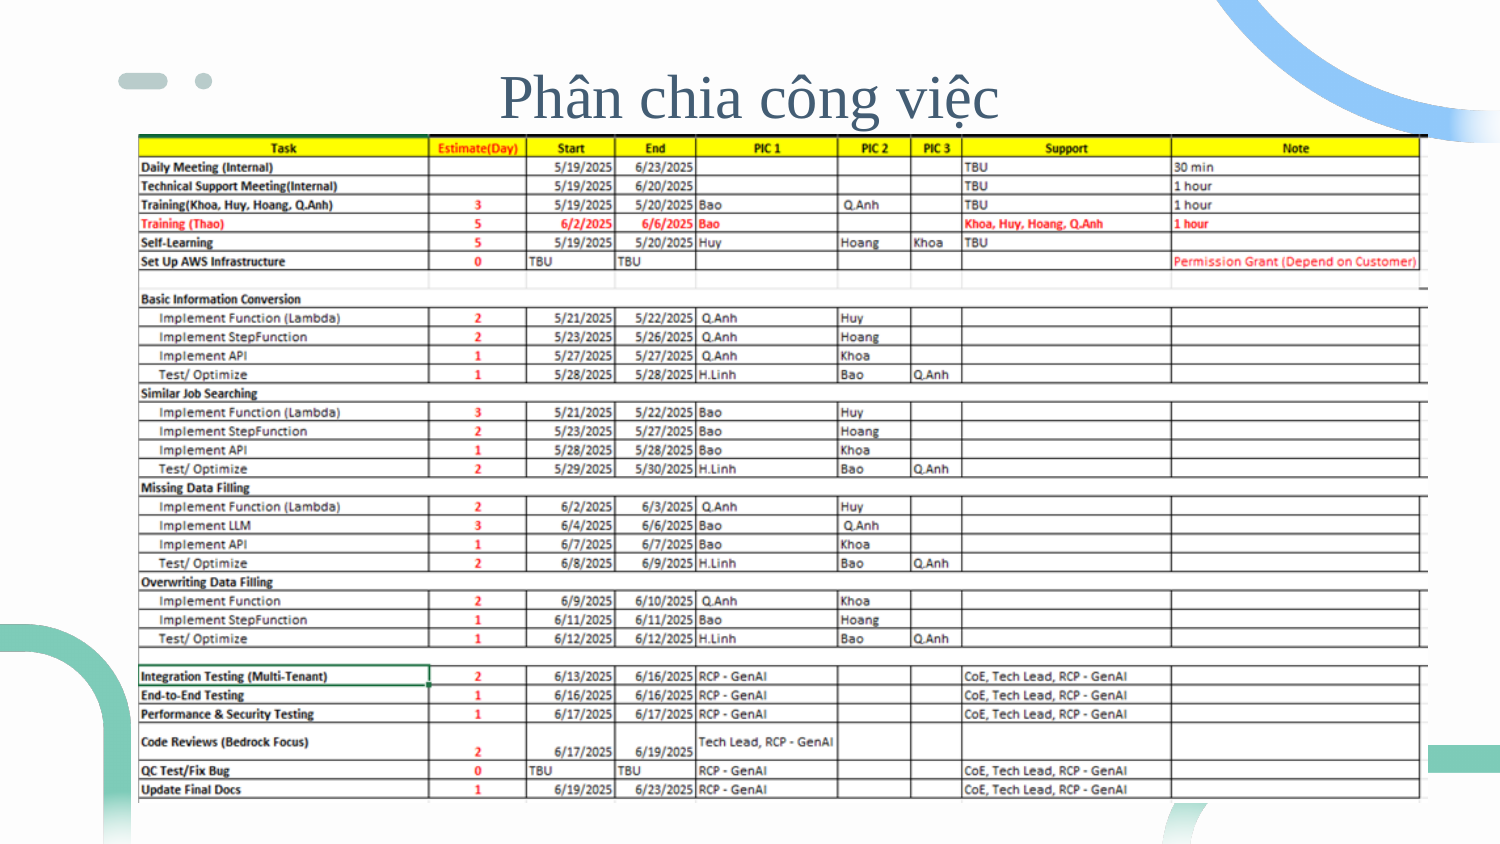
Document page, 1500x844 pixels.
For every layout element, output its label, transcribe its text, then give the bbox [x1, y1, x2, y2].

title Phân chia công việc [118, 40, 1382, 135]
picture [0, 411, 131, 844]
picture [138, 0, 1500, 844]
